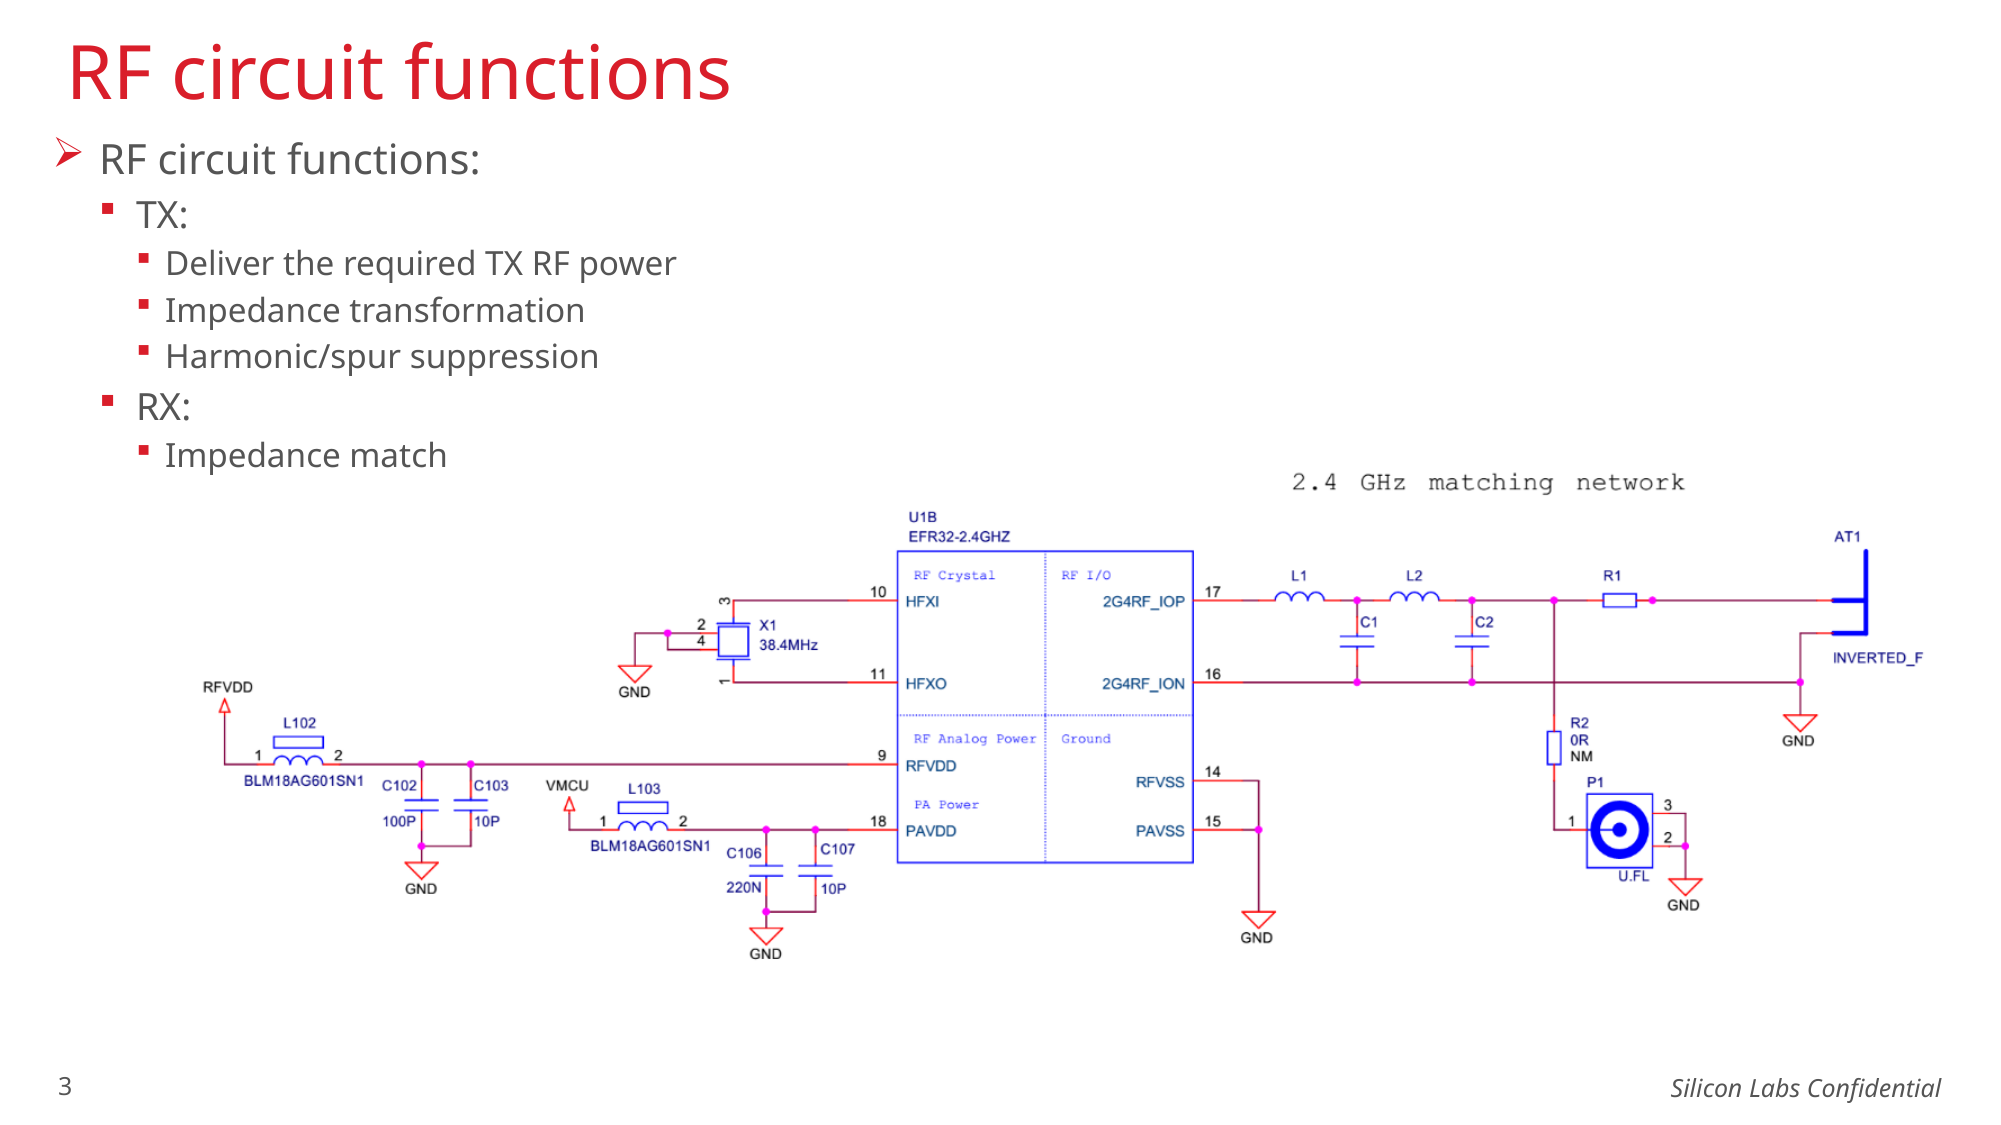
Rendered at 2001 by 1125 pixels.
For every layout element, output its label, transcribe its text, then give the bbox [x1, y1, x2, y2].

picture [179, 449, 1949, 977]
title RF circuit functions [51, 0, 1950, 150]
list RF circuit functions: TX: Deliver the required TX RF power Impedance transformation Harmonic/spur suppression RX: Impedance match [37, 125, 1949, 1071]
